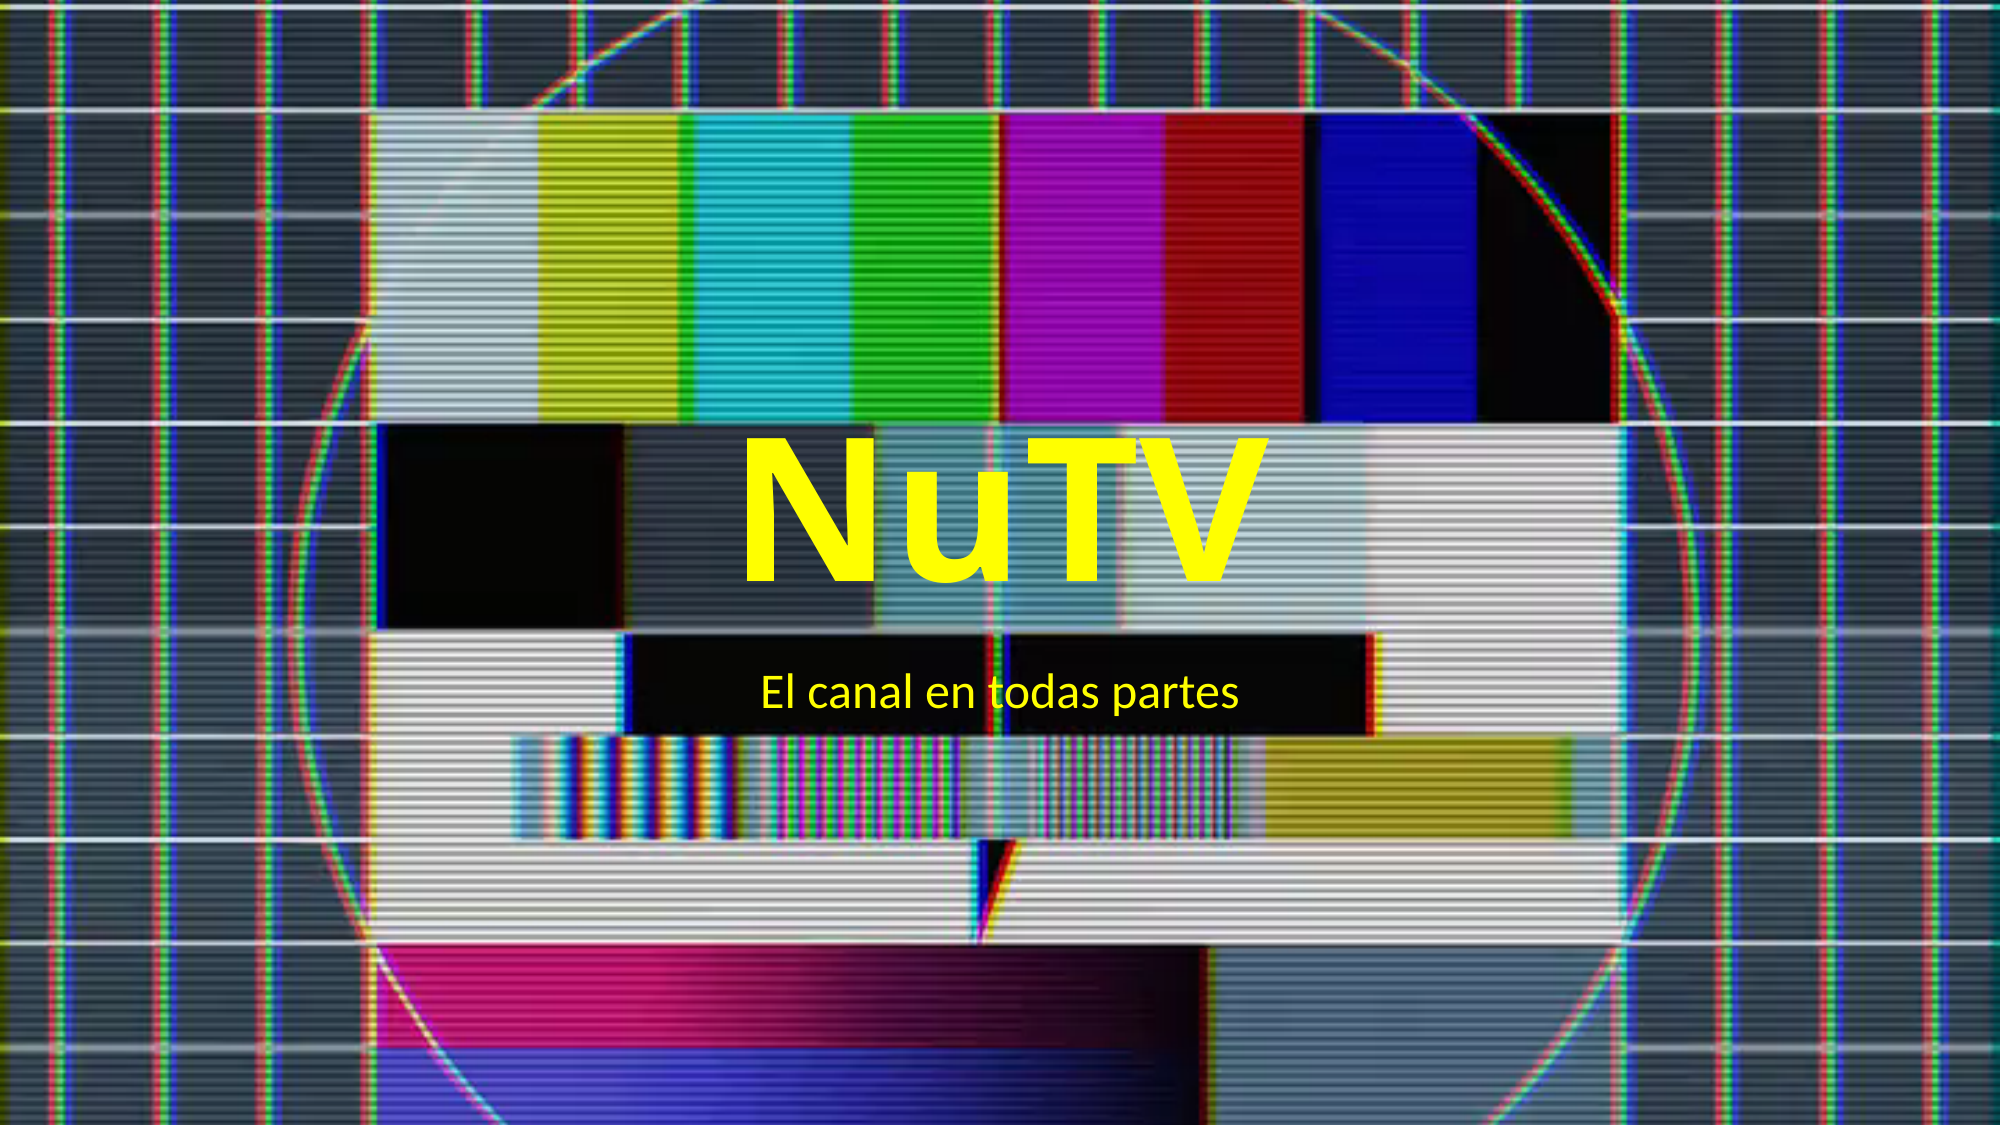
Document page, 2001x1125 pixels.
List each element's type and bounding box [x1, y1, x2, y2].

text_box [0, 0, 2000, 1125]
